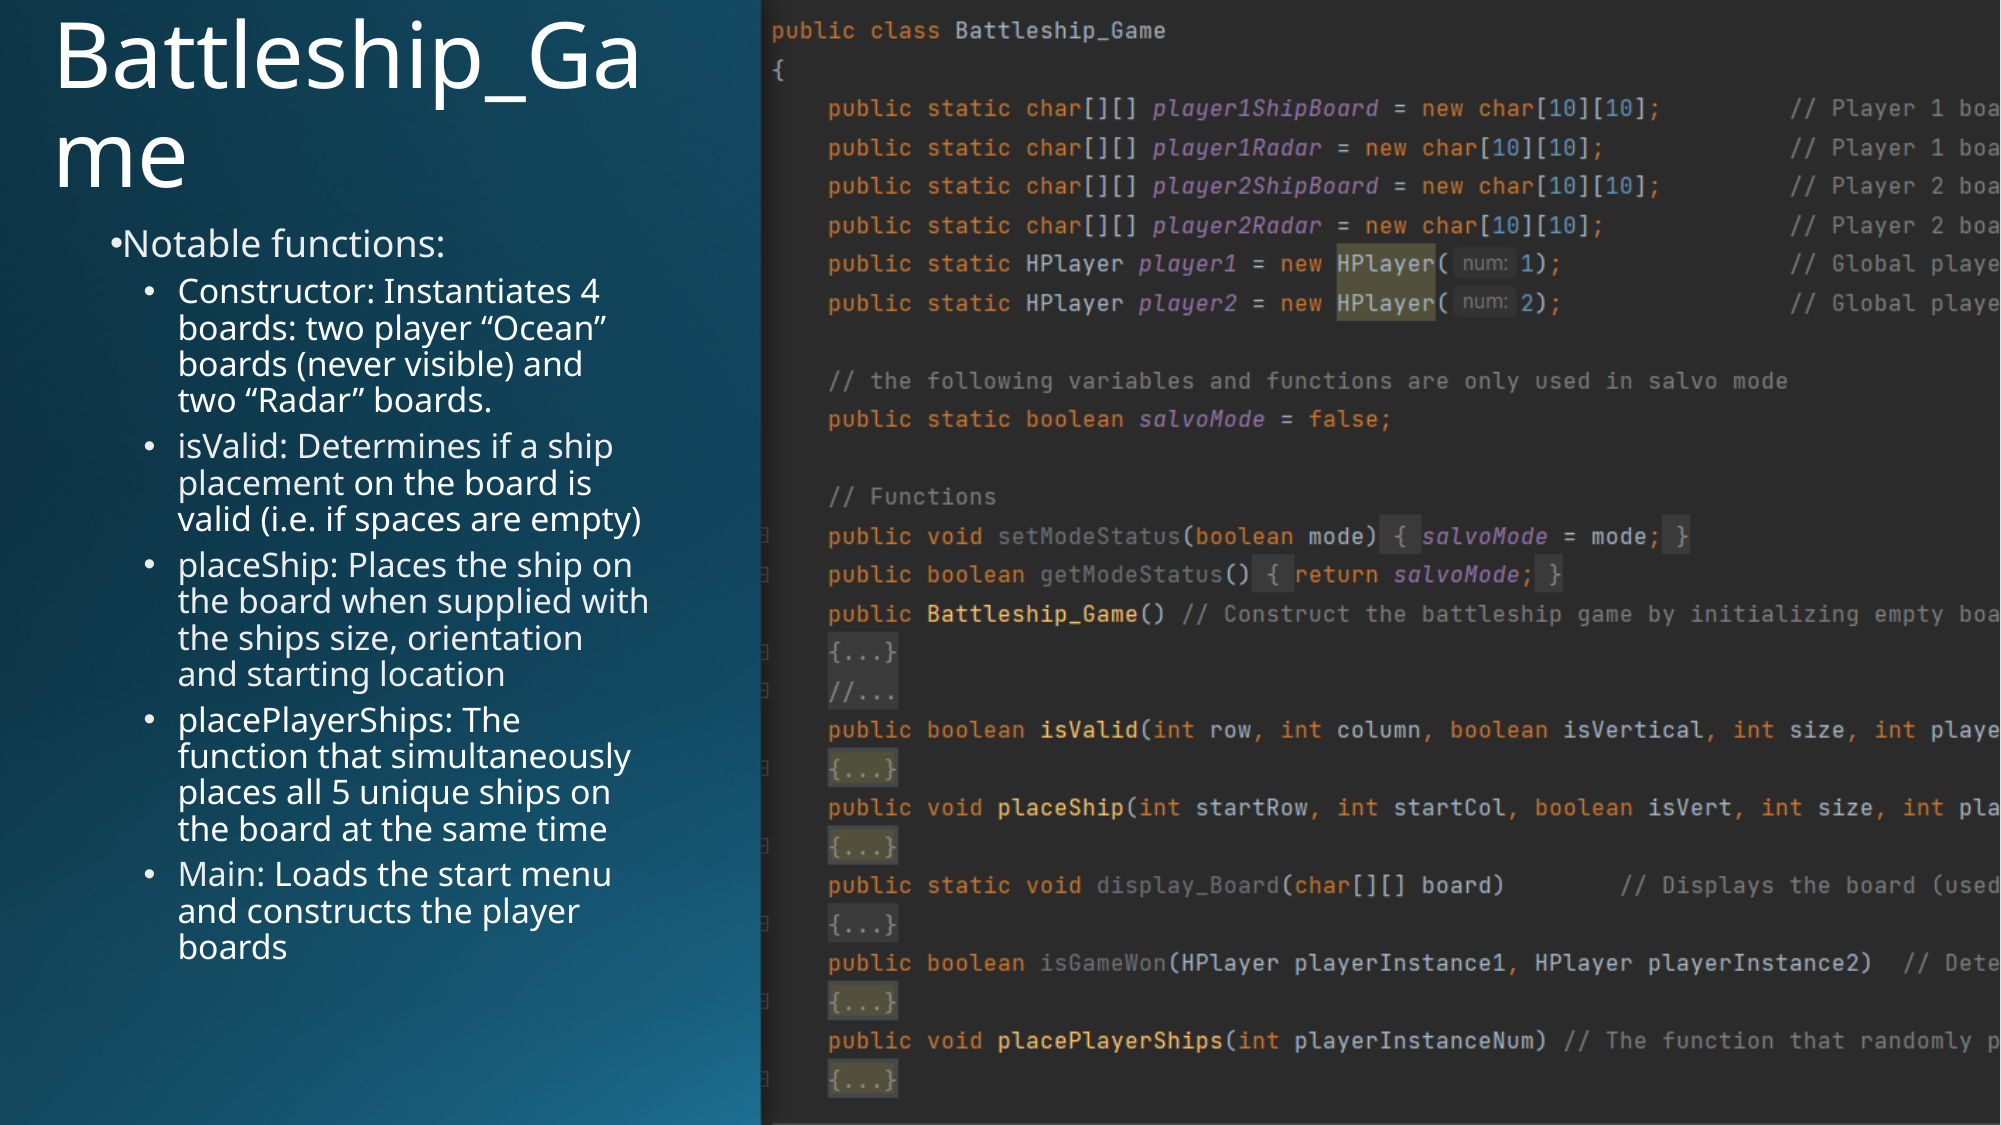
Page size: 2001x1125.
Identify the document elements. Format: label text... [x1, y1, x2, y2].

text_box [0, 0, 760, 1125]
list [760, 0, 2000, 1125]
title Battleship_Game [37, 0, 735, 218]
list Notable functions: Constructor: Instantiates 4 boards: two player “Ocean” boards (never visible) and two “Radar” boards. isValid: Determines if a ship placement on the board is valid (i.e. if spaces are empty) placeShip: Places the ship on the board when supplied with the ships size, orientation and starting location placePlayerShips: The function that simultaneously places all 5 unique ships on the board at the same time Main: Loads the start menu and constructs the player boards [94, 217, 666, 1038]
